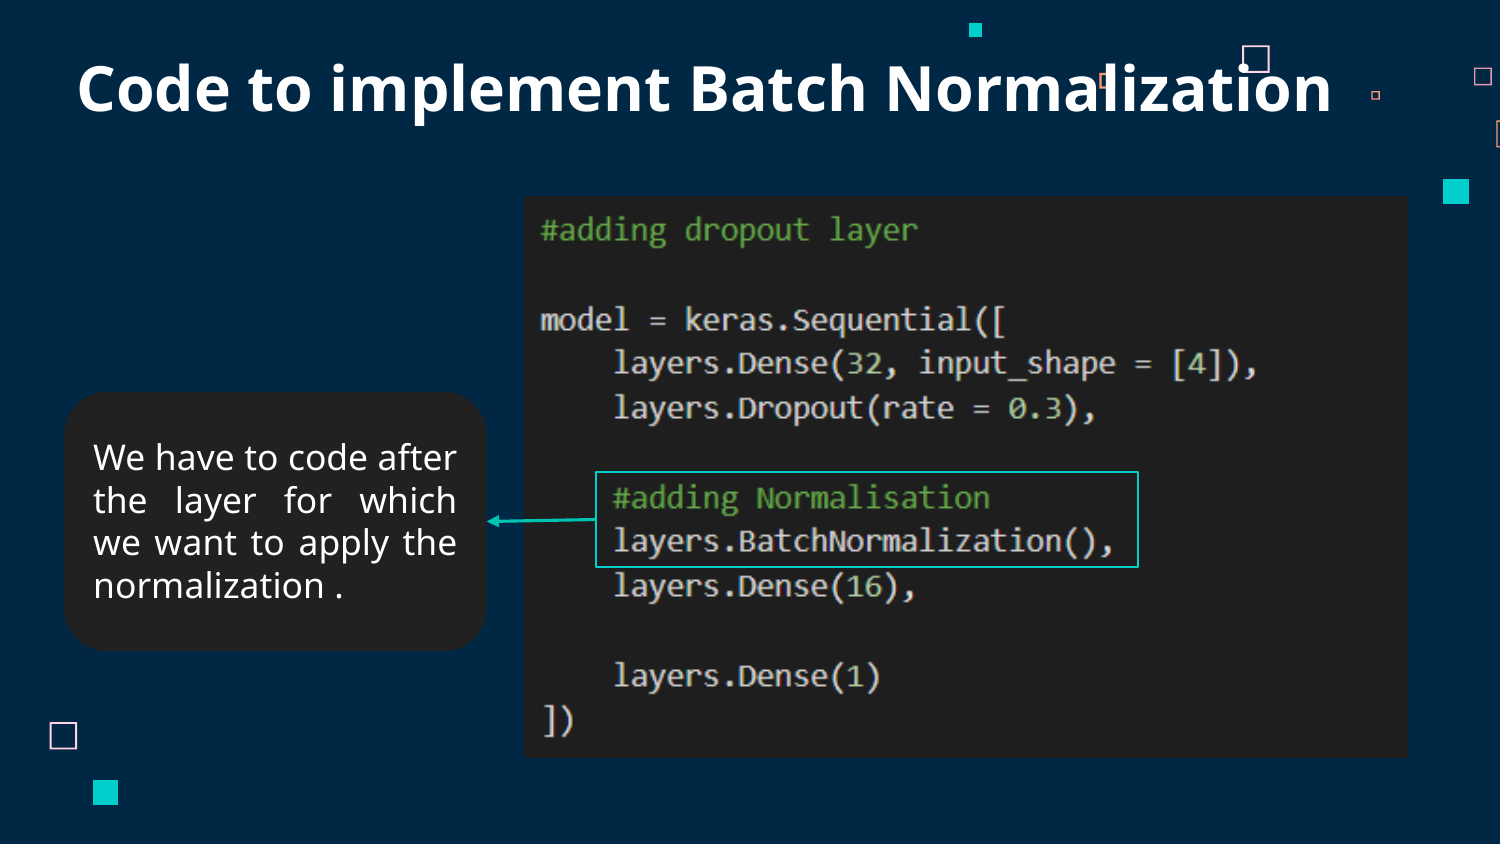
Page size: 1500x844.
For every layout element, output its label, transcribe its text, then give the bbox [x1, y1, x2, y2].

text_box We have to code after the layer for which we want to apply the normalization . [78, 420, 473, 621]
text_box [64, 391, 487, 652]
picture [524, 196, 1409, 758]
title Code to implement Batch Normalization [61, 44, 1378, 140]
